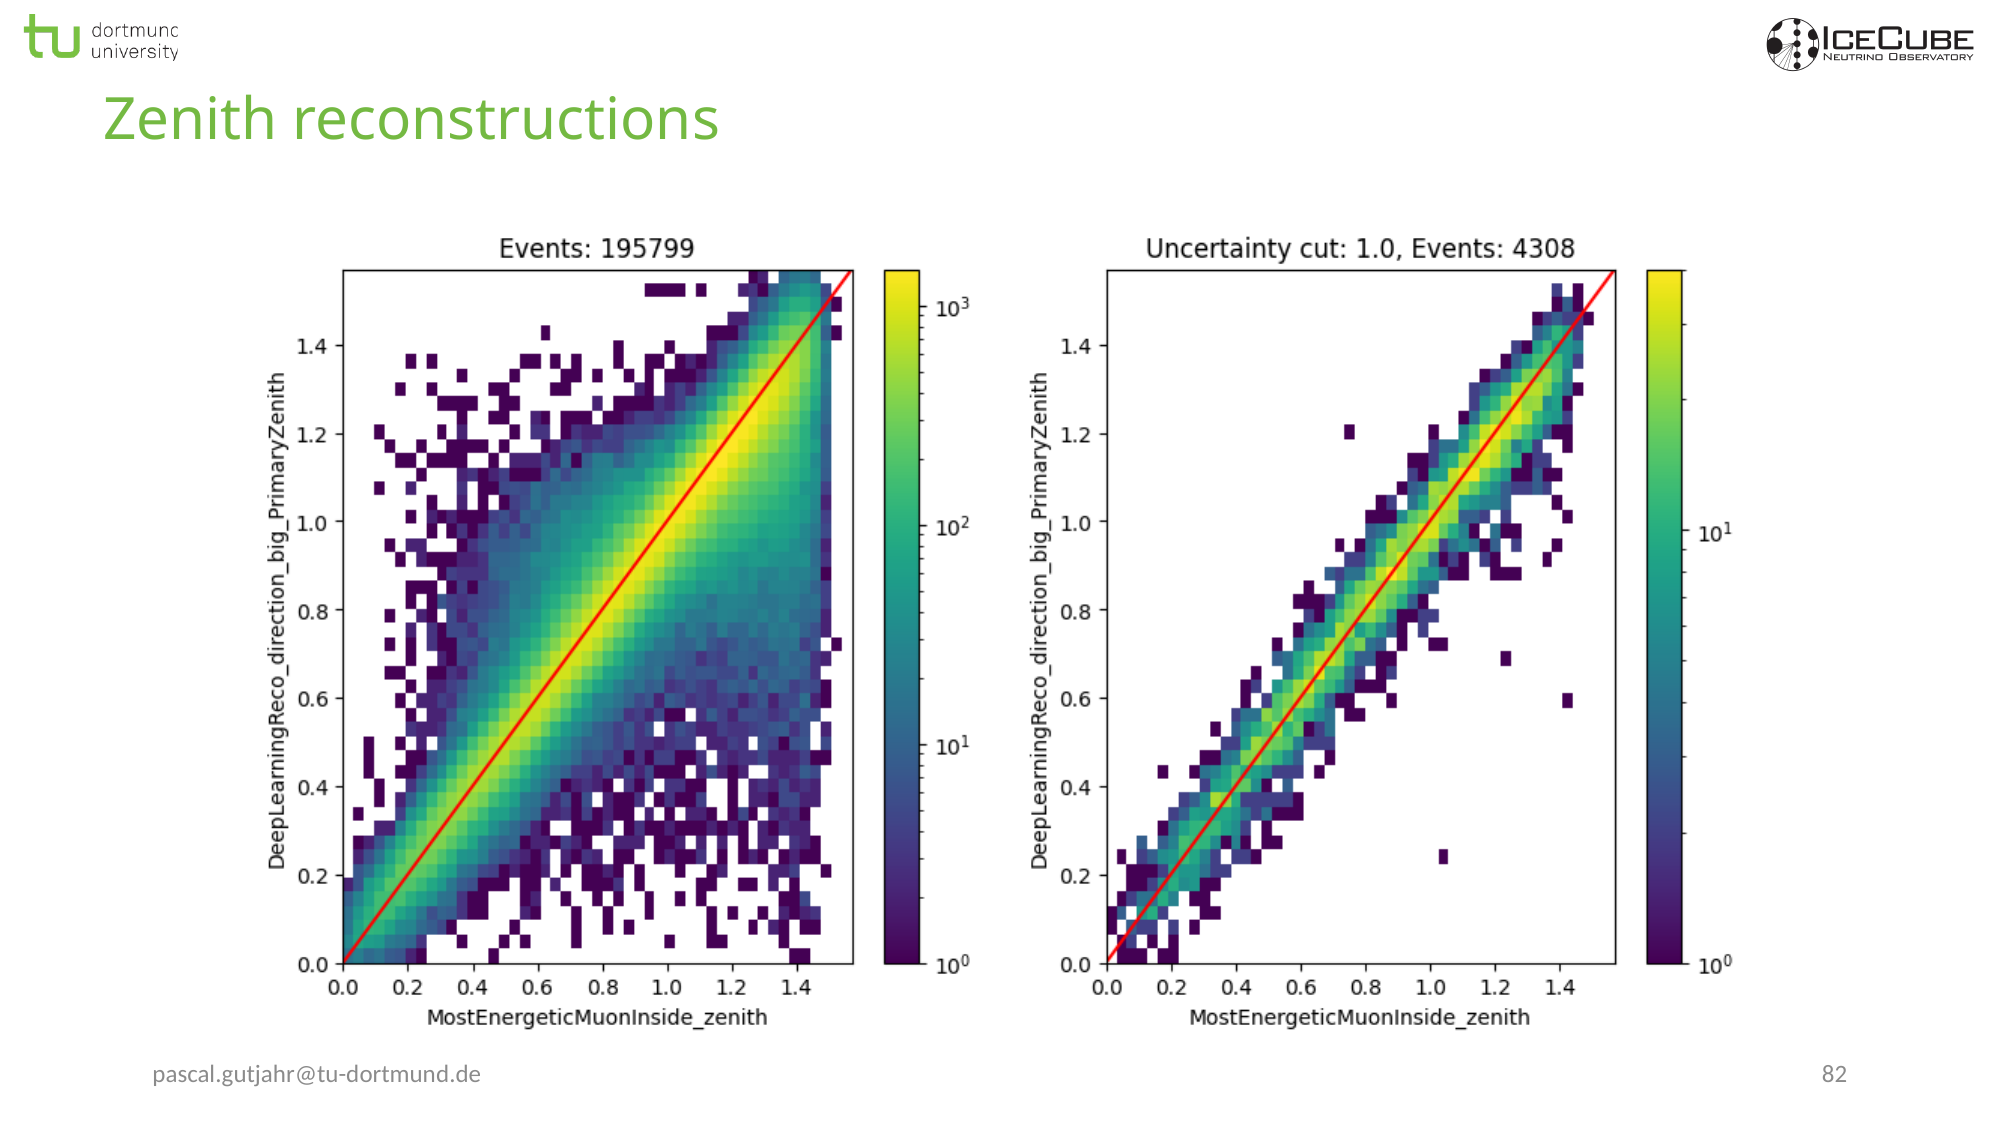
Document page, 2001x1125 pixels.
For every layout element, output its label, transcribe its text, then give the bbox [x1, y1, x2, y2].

slide_number pascal.gutjahr@tu-dortmund.de [137, 1042, 588, 1103]
slide_number 82 [1412, 1042, 1863, 1103]
title Zenith reconstructions [88, 59, 1977, 182]
picture [251, 222, 1749, 1043]
